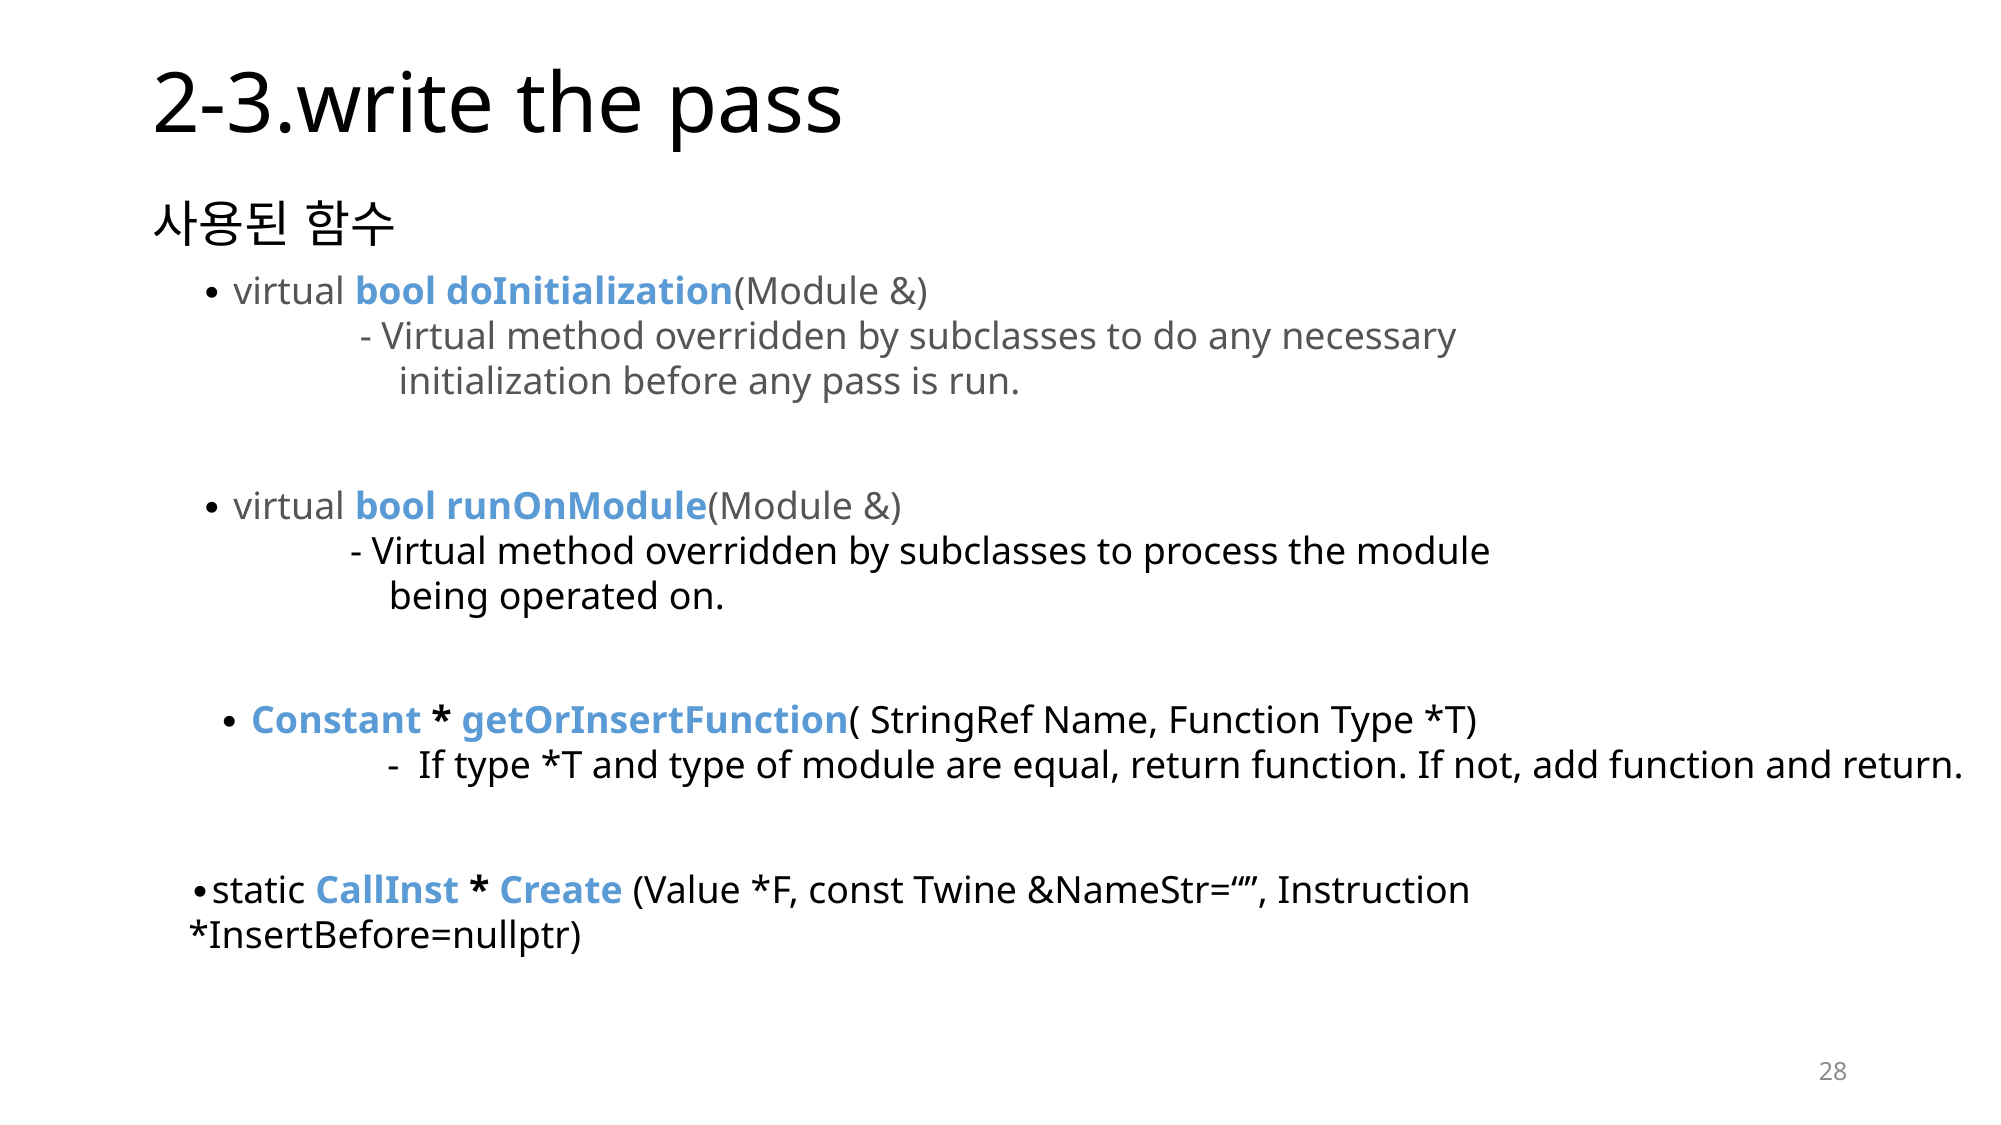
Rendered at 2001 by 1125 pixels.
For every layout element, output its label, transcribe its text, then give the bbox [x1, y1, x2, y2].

text_box ∙ virtual bool doInitialization(Module &) - Virtual method overridden by subclasses to do any necessary initialization before any pass is run. [185, 259, 1616, 410]
text_box ∙ Constant * getOrInsertFunction( StringRef Name, Function Type *T) - If type *T and type of module are equal, return function. If not, add function and return. [202, 688, 1981, 794]
text_box ∙static CallInst * Create (Value *F, const Twine &NameStr=“”, Instruction *InsertBefore=nullptr) [173, 858, 1855, 964]
title 사용된 함수 [137, 186, 1863, 268]
text_box 2-3.write the pass [137, 59, 1863, 153]
text_box ∙ virtual bool runOnModule(Module &) - Virtual method overridden by subclasses to process the module being operated on. [185, 474, 1616, 624]
slide_number 28 [1412, 1042, 1863, 1103]
